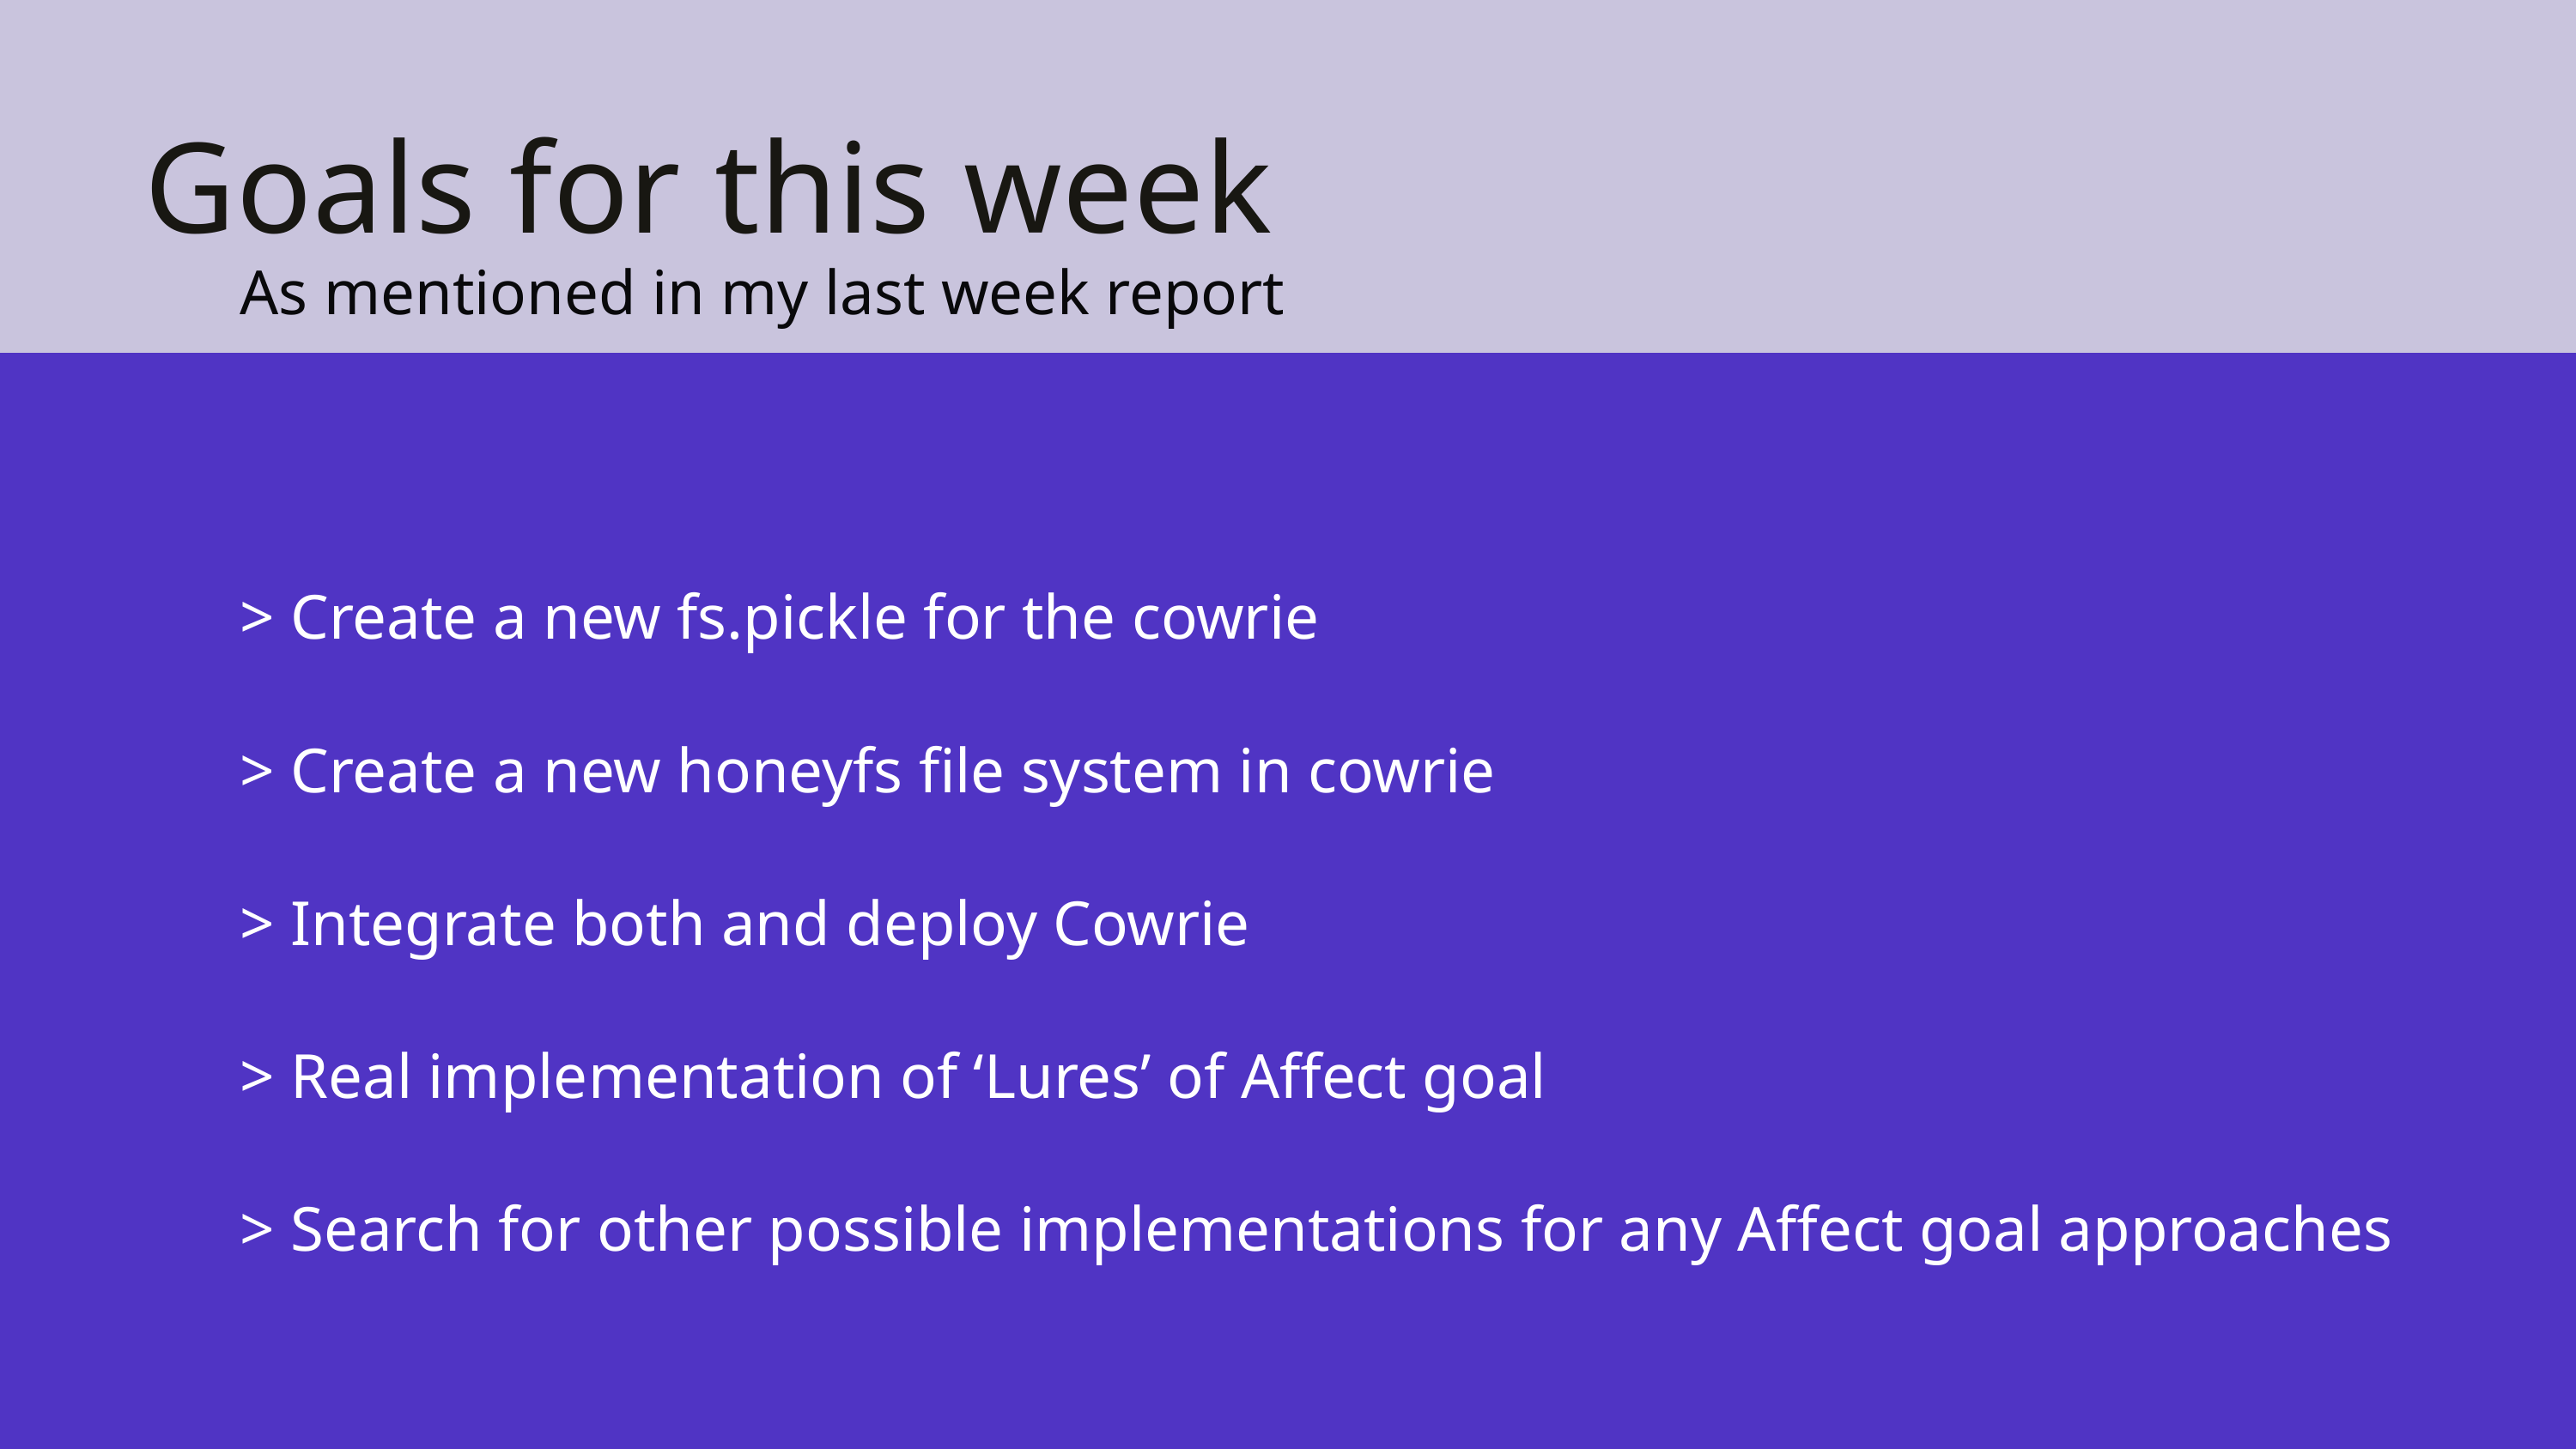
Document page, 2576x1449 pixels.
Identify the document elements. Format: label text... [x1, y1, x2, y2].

text_box > Real implementation of ‘Lures’ of Affect goal [240, 1025, 1899, 1111]
text_box > Create a new honeyfs file system in cowrie [240, 719, 2181, 805]
text_box > Integrate both and deploy Cowrie [240, 872, 2069, 958]
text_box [0, 0, 2576, 353]
text_box > Create a new fs.pickle for the cowrie [240, 566, 2134, 652]
text_box > Search for other possible implementations for any Affect goal approaches [240, 1178, 2520, 1264]
